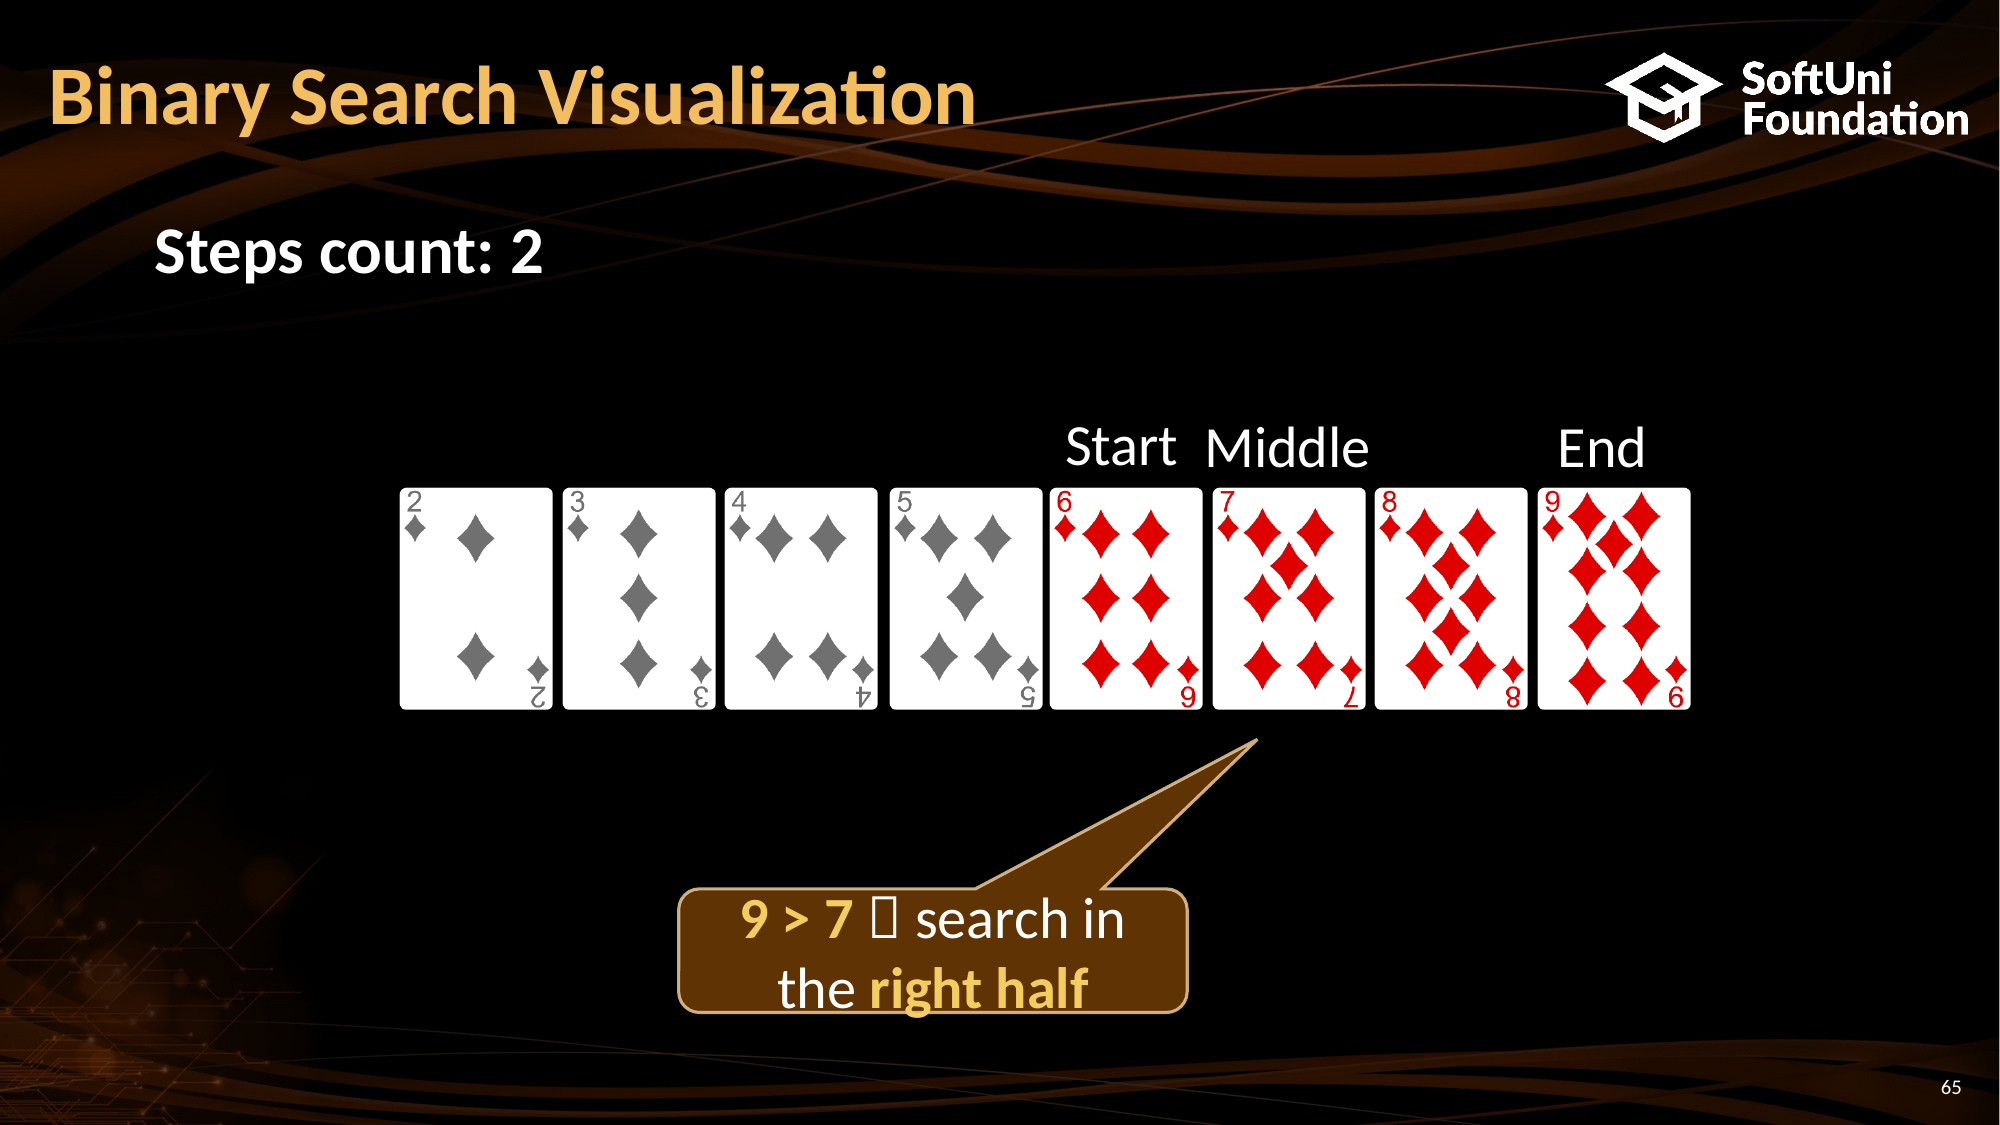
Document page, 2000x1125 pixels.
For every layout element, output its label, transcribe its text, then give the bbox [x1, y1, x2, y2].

text_box Middle [1189, 401, 1386, 487]
picture [0, 0, 2000, 1125]
text_box Start [1050, 399, 1194, 485]
title Binary Search Visualization [30, 6, 1602, 189]
text_box End [1543, 401, 1663, 487]
text_box 9 > 7  search in the right half [677, 738, 1259, 1014]
slide_number 65 [1897, 1070, 1968, 1103]
text_box Steps count: 2 [140, 199, 560, 295]
